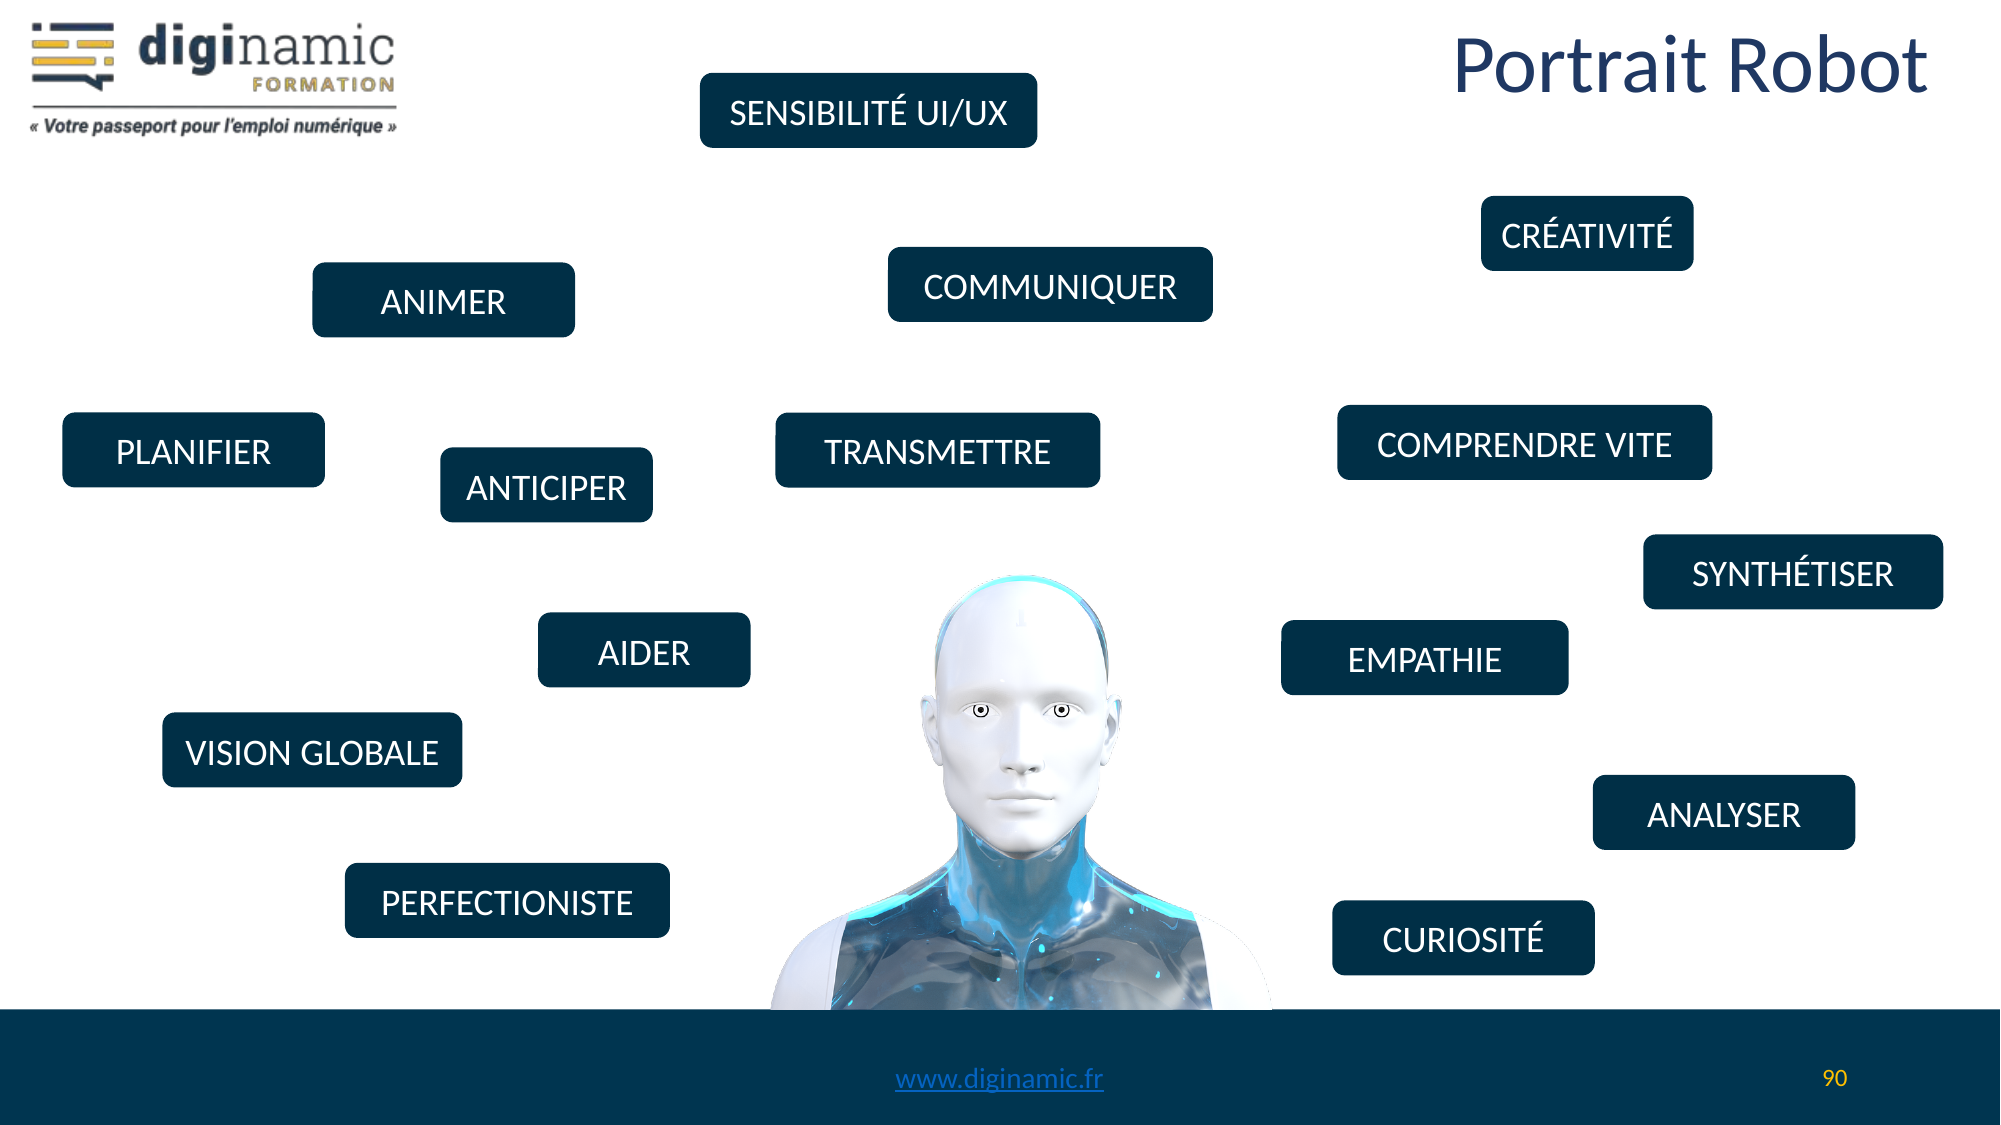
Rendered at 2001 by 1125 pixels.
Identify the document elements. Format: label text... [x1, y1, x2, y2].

text_box SYNTHÉTISER [1643, 534, 1944, 610]
text_box PLANIFIER [62, 412, 325, 488]
text_box CRÉATIVITÉ [1481, 195, 1694, 271]
text_box SENSIBILITÉ UI/UX [699, 72, 1038, 148]
text_box ANIMER [312, 262, 576, 338]
text_box ANALYSER [1592, 774, 1856, 850]
text_box TRANSMETTRE [775, 412, 1101, 488]
text_box AIDER [537, 612, 751, 688]
footer www.diginamic.fr [893, 1058, 1107, 1125]
text_box PERFECTIONISTE [344, 862, 670, 938]
text_box EMPATHIE [1290, 620, 1569, 696]
picture [15, 20, 414, 138]
picture [758, 531, 1284, 1009]
text_box CURIOSITÉ [1332, 900, 1595, 976]
text_box COMPRENDRE VITE [1337, 404, 1713, 480]
text_box ANTICIPER [440, 447, 653, 523]
title Portrait Robot [1449, 7, 1947, 198]
text_box COMMUNIQUER [887, 246, 1213, 322]
text_box VISION GLOBALE [162, 712, 463, 788]
slide_number ‹#› [1817, 1060, 1852, 1125]
